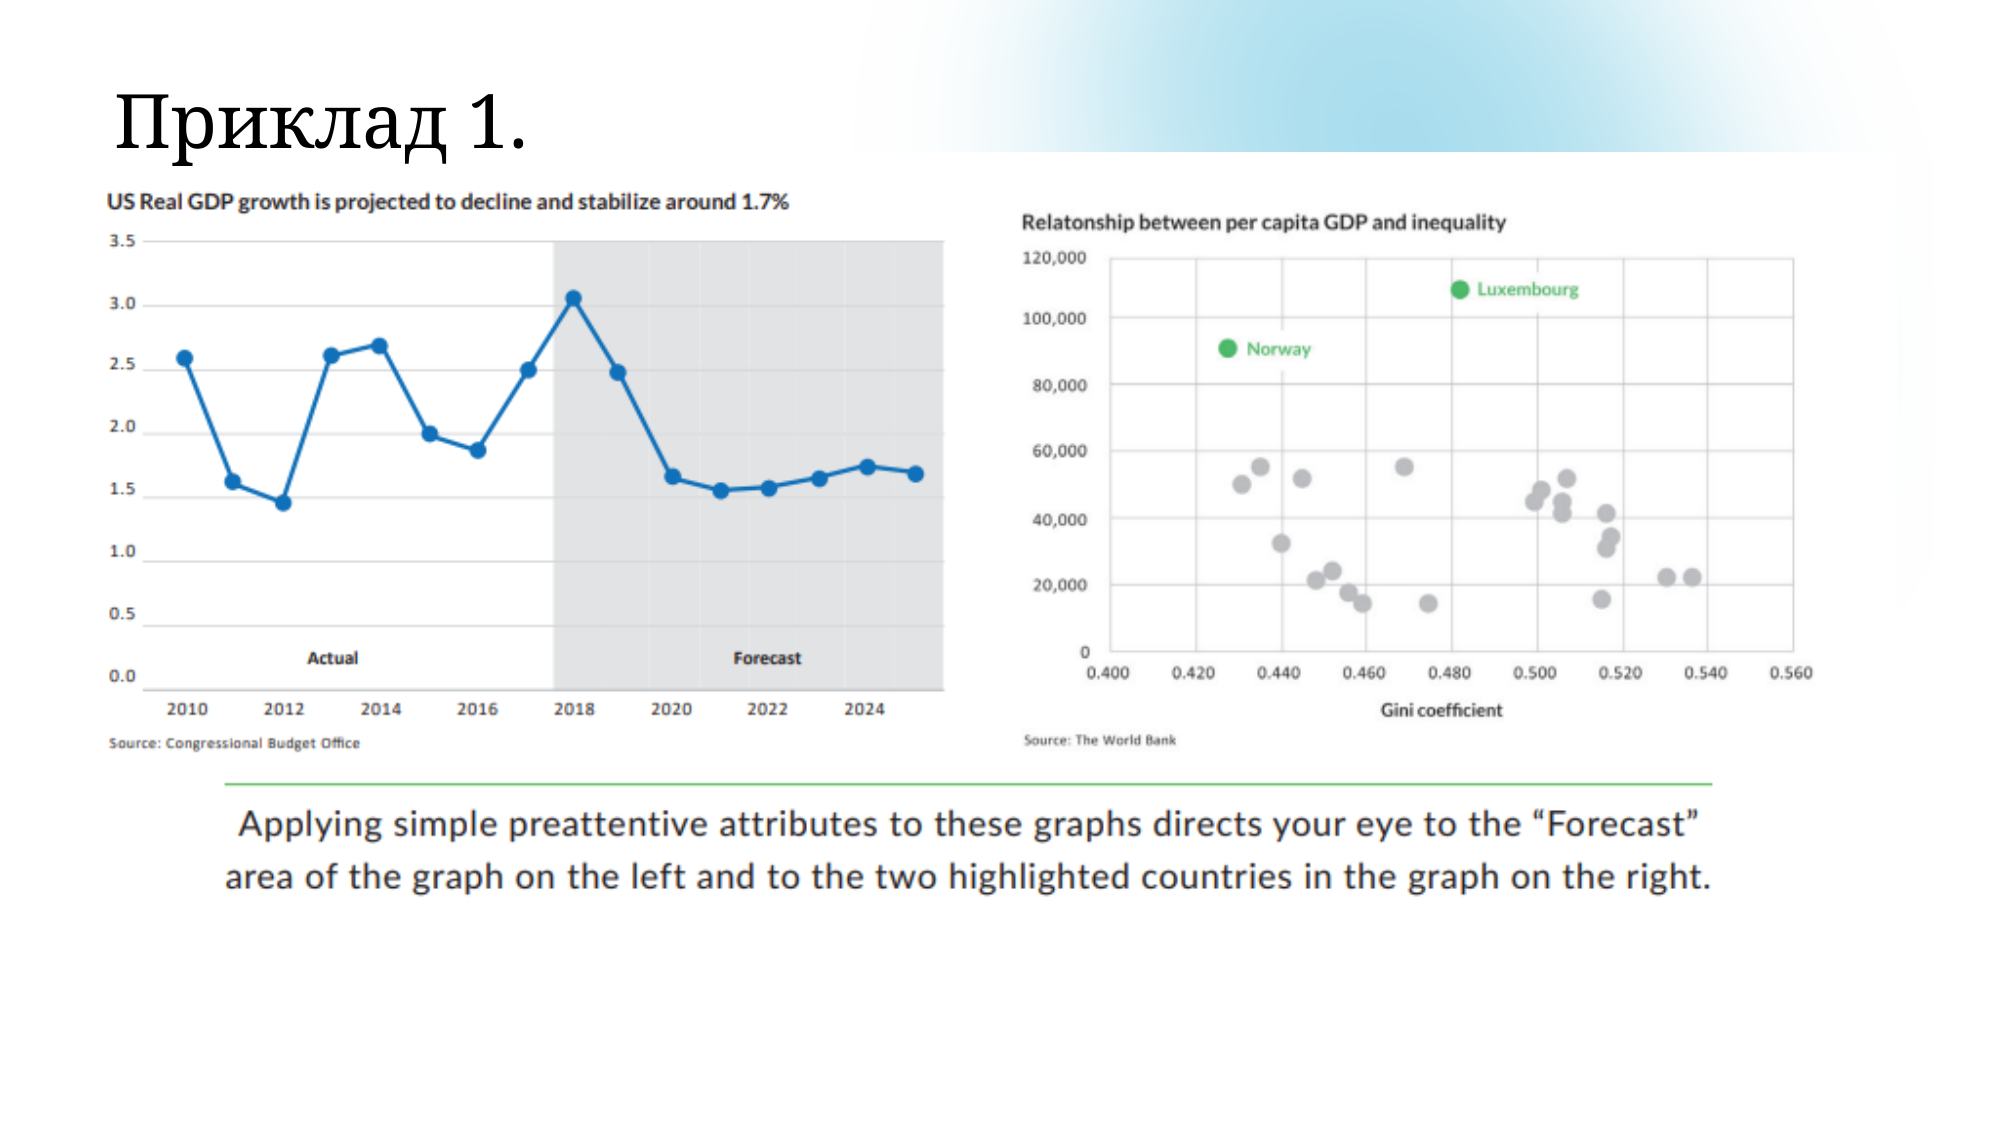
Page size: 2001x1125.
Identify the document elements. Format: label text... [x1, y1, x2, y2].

picture [77, 0, 2000, 1125]
text_box Приклад 1. [99, 65, 649, 152]
